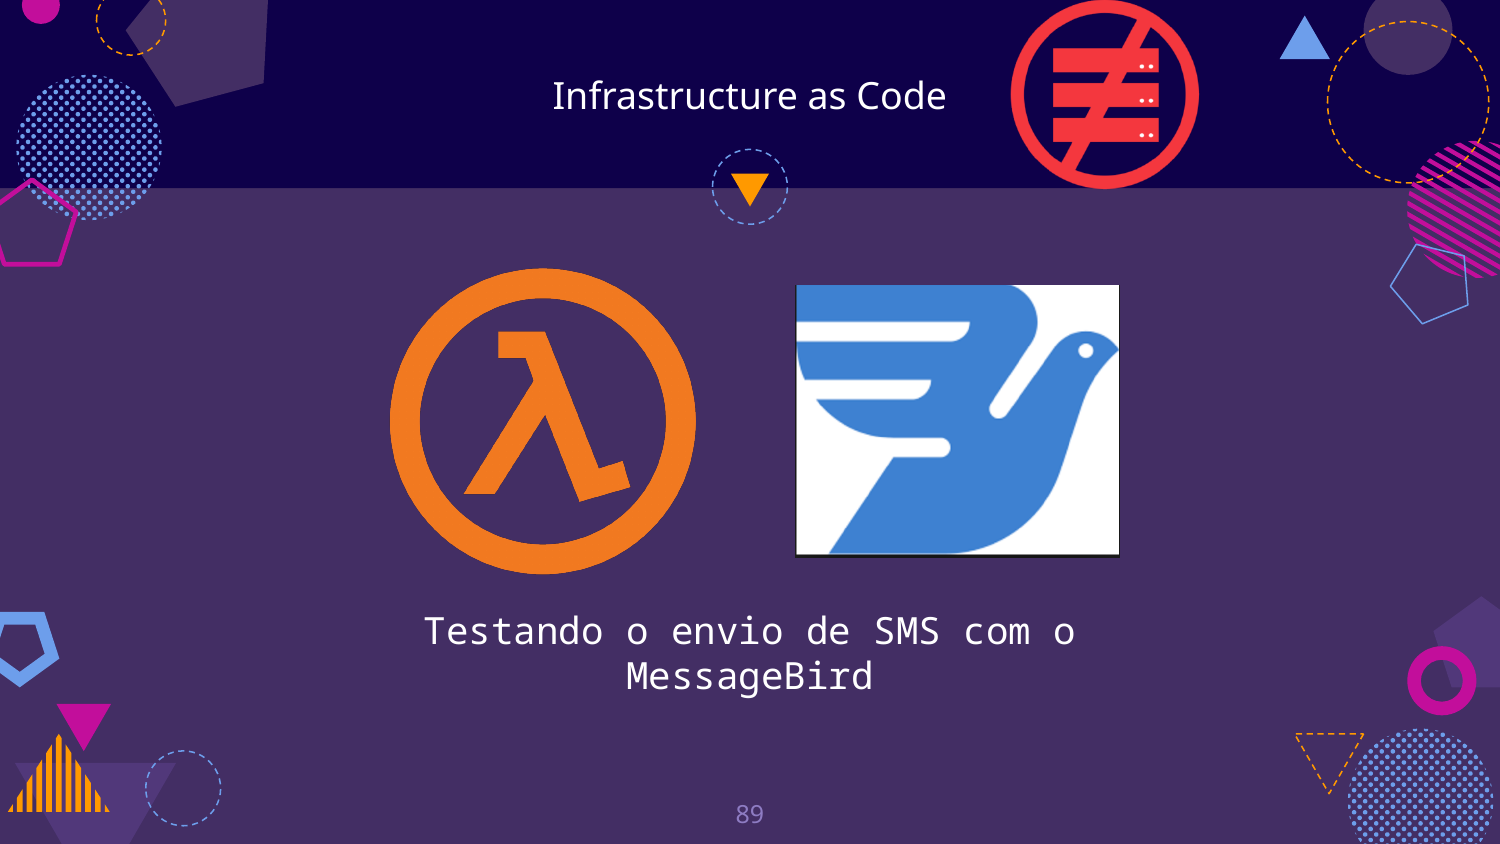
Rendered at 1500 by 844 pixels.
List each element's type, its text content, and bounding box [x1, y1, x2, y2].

list Testando o envio de SMS com o MessageBird [287, 591, 1213, 690]
slide_number ‹#› [705, 783, 795, 844]
title Infrastructure as Code [335, 0, 1000, 189]
picture [1005, 0, 1203, 193]
picture [380, 259, 706, 585]
picture [794, 285, 1120, 558]
